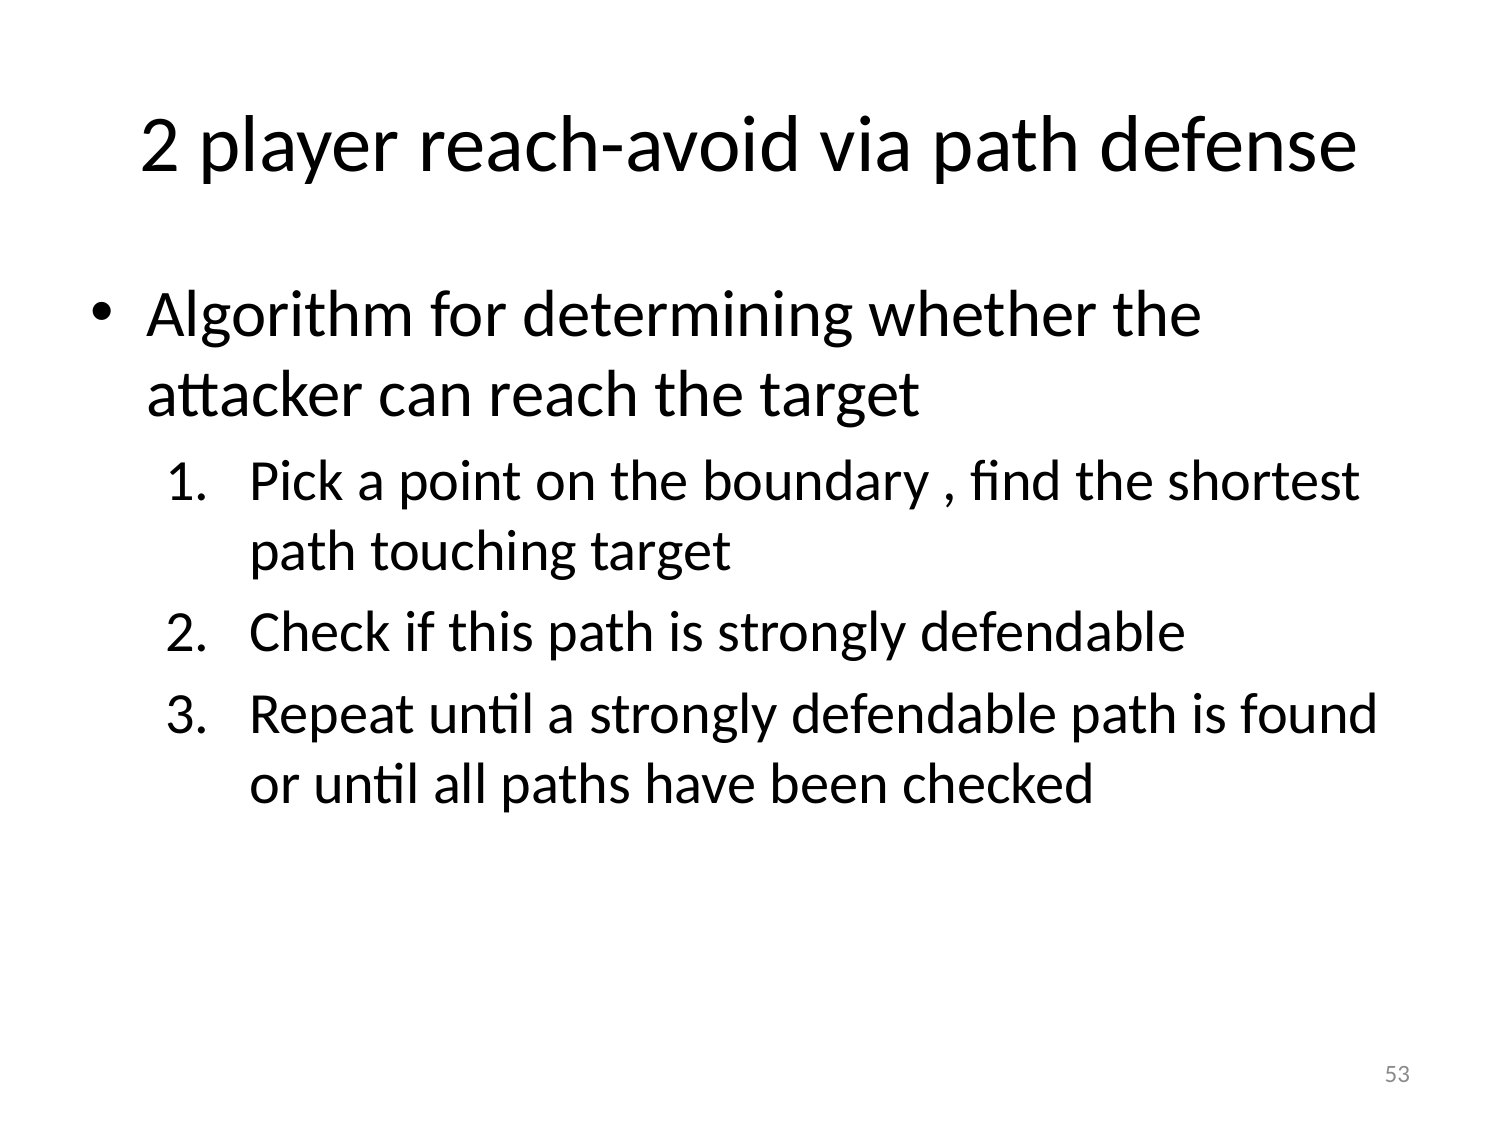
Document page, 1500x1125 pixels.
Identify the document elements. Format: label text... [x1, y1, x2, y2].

title 2 player reach-avoid via path defense [75, 45, 1425, 233]
slide_number 53 [1074, 1042, 1425, 1103]
